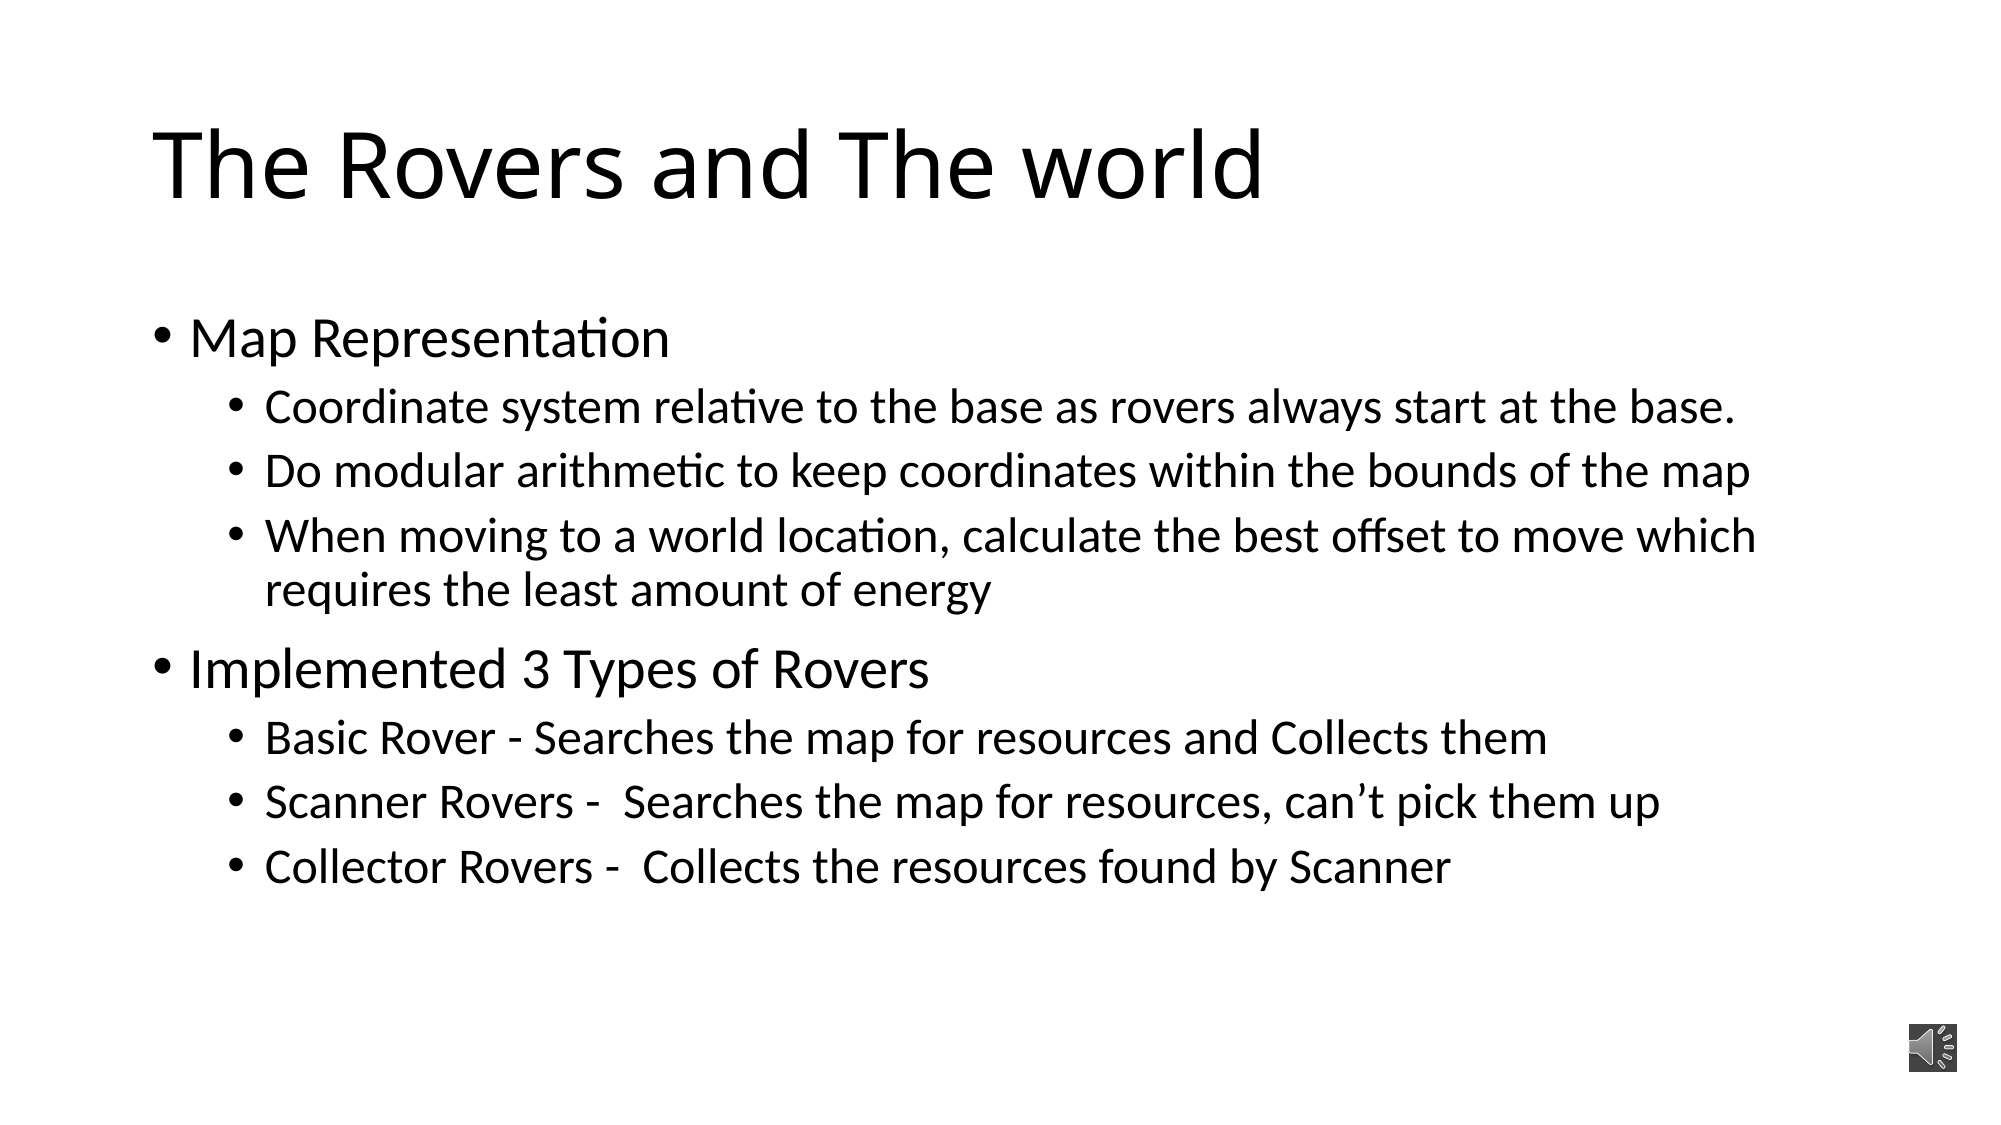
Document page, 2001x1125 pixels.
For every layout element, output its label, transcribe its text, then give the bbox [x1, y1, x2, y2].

list Map Representation Coordinate system relative to the base as rovers always start at the base. Do modular arithmetic to keep coordinates within the bounds of the map When moving to a world location, calculate the best offset to move which requires the least amount of energy Implemented 3 Types of Rovers Basic Rover - Searches the map for resources and Collects them Scanner Rovers - Searches the map for resources, can’t pick them up Collector Rovers - Collects the resources found by Scanner [137, 299, 1863, 1014]
picture [1907, 1023, 1958, 1074]
title The Rovers and The world [137, 59, 1863, 278]
